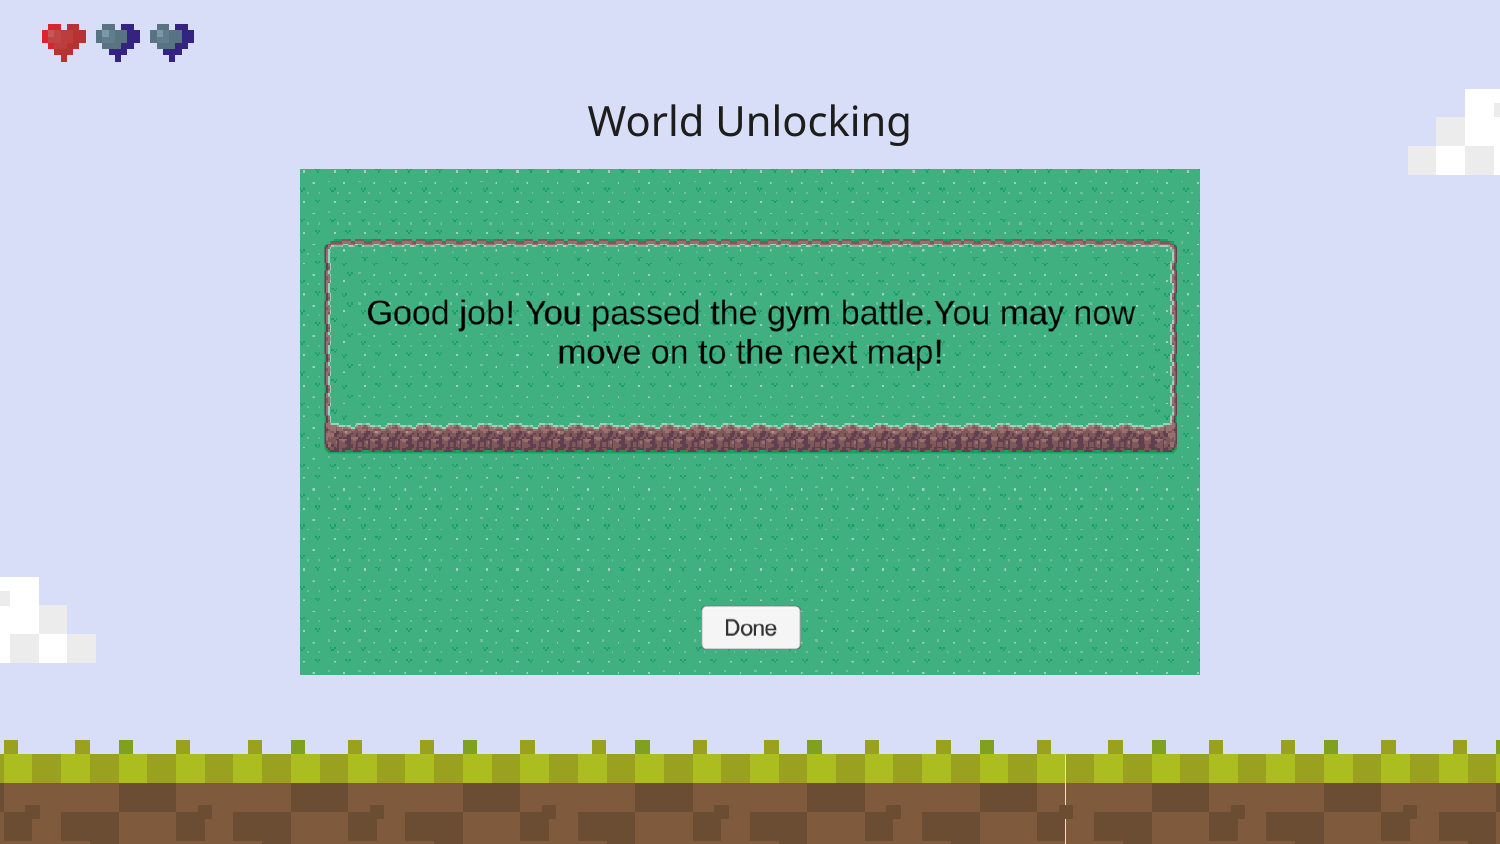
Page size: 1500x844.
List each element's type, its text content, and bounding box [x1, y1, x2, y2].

title World Unlocking [118, 72, 1382, 167]
picture [299, 168, 1201, 675]
